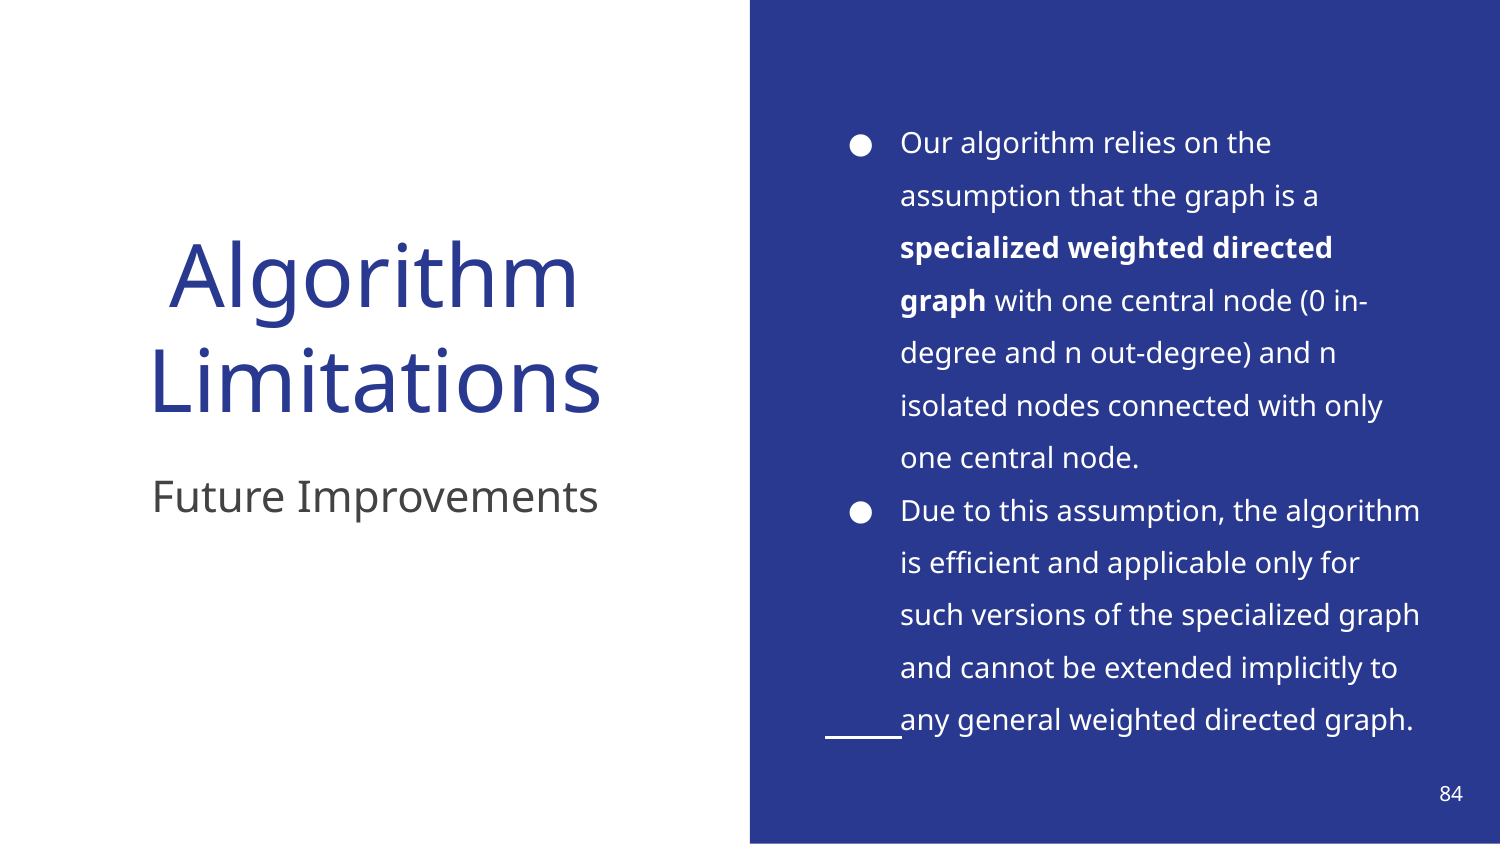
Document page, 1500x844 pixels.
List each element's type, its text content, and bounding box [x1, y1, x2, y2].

list Our algorithm relies on the assumption that the graph is a specialized weighted directed graph with one central node (0 in-degree and n out-degree) and n isolated nodes connected with only one central node. Due to this assumption, the algorithm is efficient and applicable only for such versions of the specialized graph and cannot be extended implicitly to any general weighted directed graph. [810, 118, 1440, 725]
title Algorithm Limitations [43, 188, 708, 446]
subtitle Future Improvements [43, 454, 708, 663]
slide_number ‹#› [1387, 762, 1478, 828]
